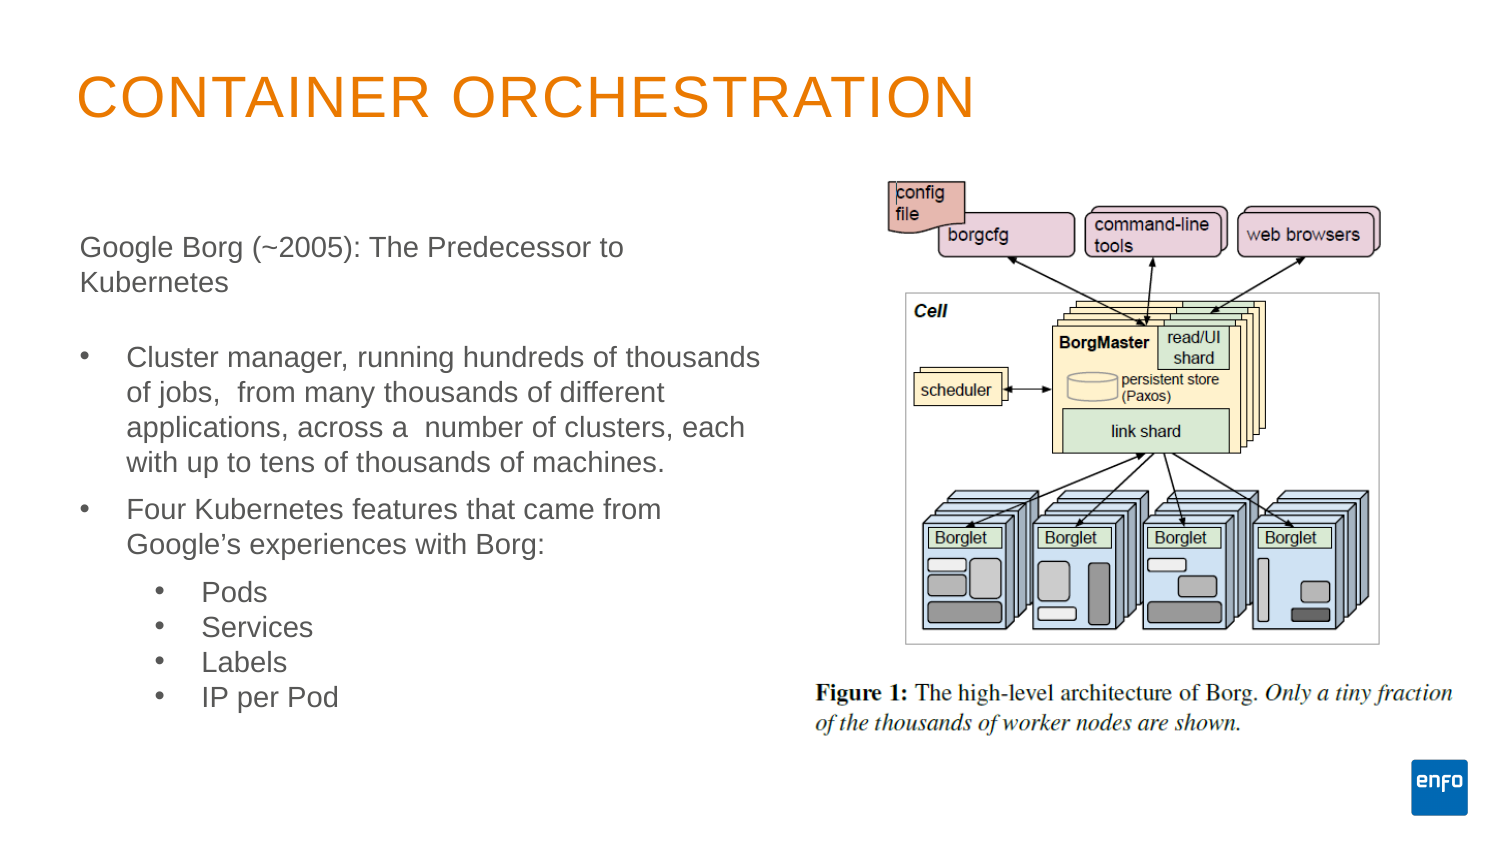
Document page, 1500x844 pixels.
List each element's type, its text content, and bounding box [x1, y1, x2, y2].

picture [1406, 753, 1473, 820]
picture [773, 150, 1484, 749]
title Container orchestration [76, 59, 1382, 186]
text_box Google Borg (~2005): The Predecessor to Kubernetes Cluster manager, running hundreds of thousands of jobs, from many thousands of different applications, across a number of clusters, each with up to tens of thousands of machines. Four Kubernetes features that came from Google’s experiences with Borg: Pods Services Labels IP per Pod [64, 220, 798, 801]
